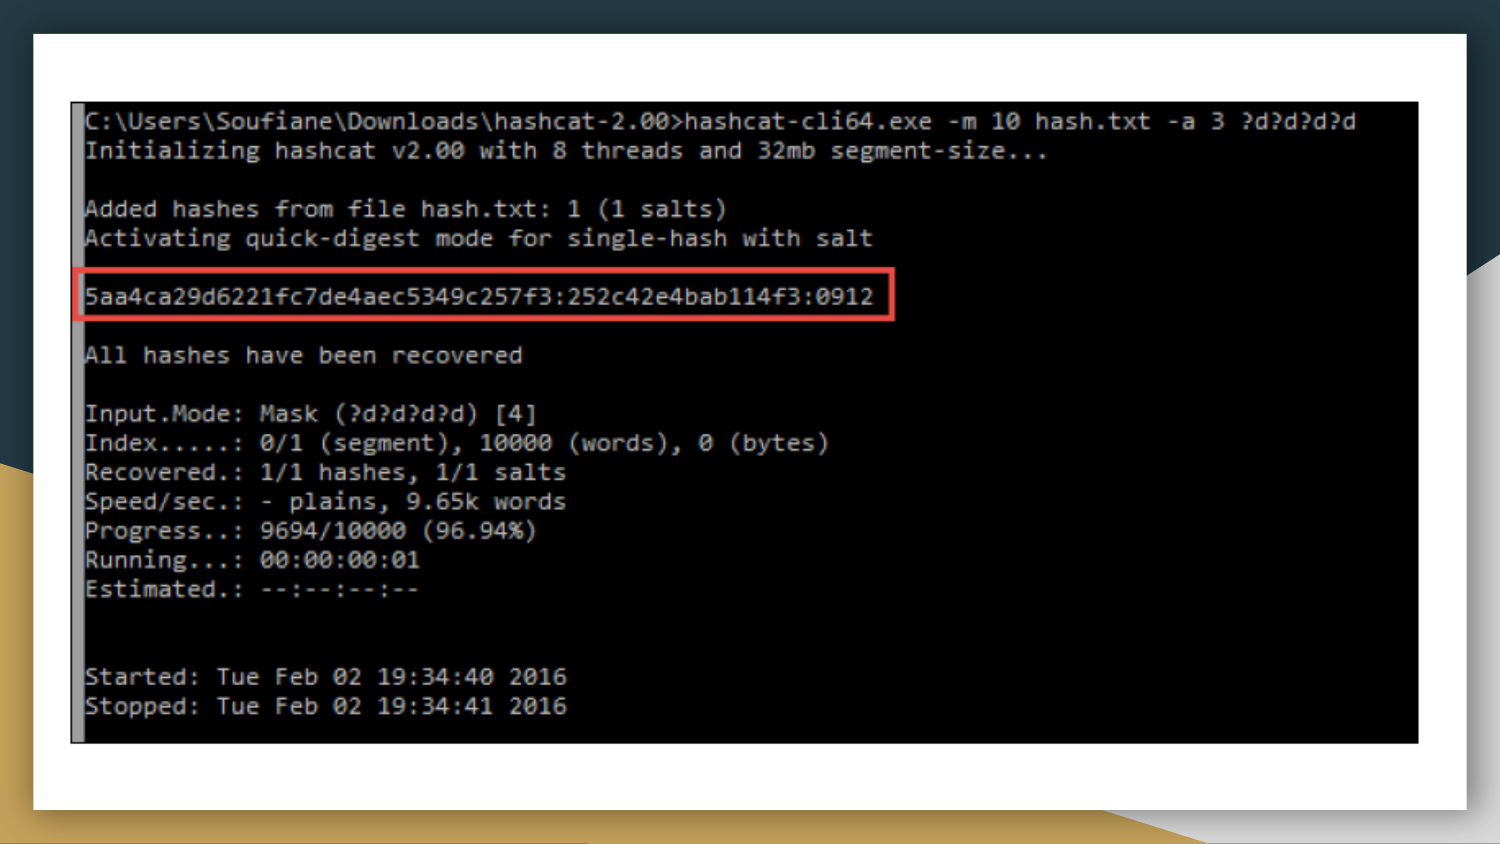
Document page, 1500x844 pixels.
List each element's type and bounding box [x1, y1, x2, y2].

picture [62, 78, 1438, 765]
